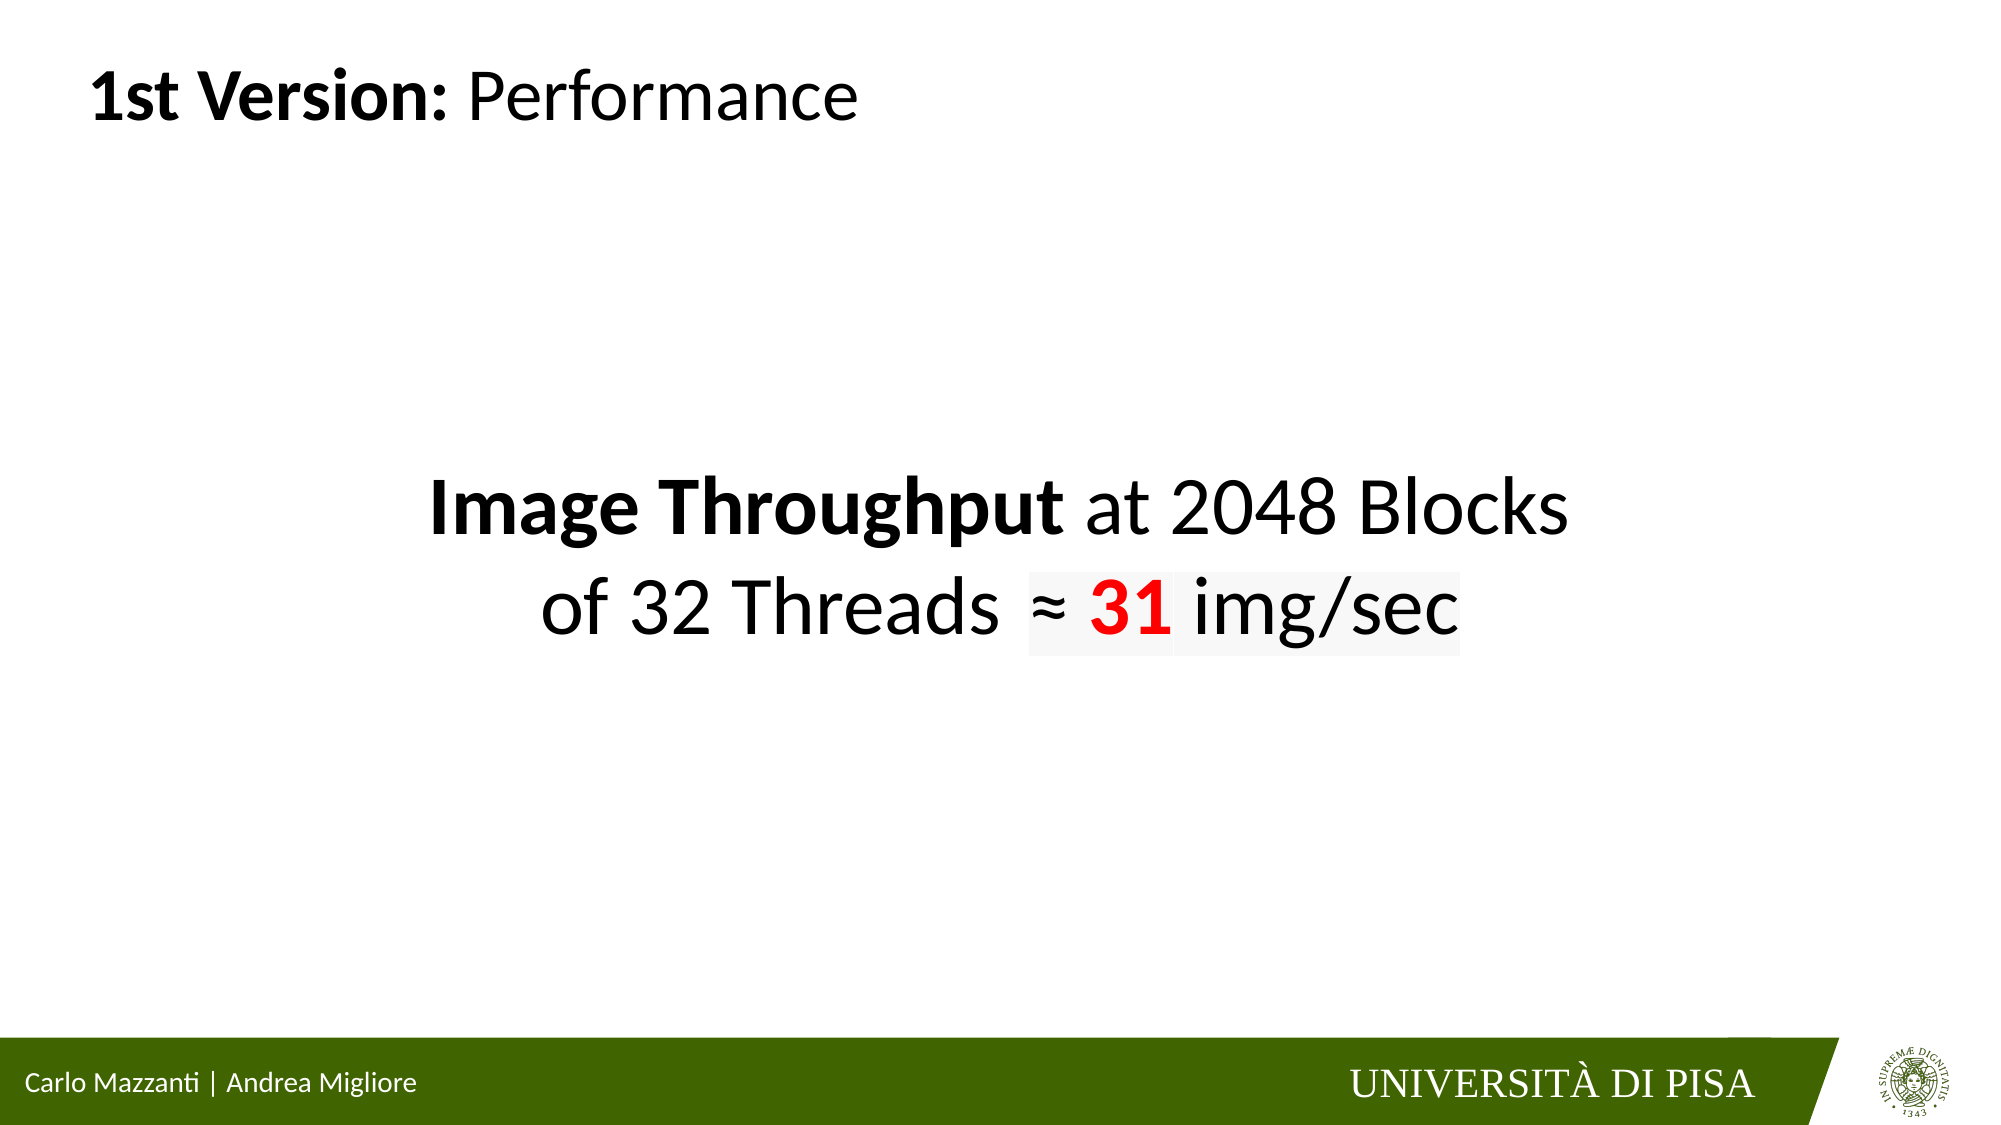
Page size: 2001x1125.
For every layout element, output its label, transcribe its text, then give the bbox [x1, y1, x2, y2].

text_box 1st Version: Performance [72, 37, 876, 143]
text_box Carlo Mazzanti | Andrea Migliore [10, 1056, 1309, 1106]
picture [1879, 1047, 1949, 1117]
text_box Università di Pisa [0, 1037, 1772, 1125]
text_box [1727, 1036, 1841, 1125]
text_box Image Throughput at 2048 Blocks of 32 Threads ≈ 31 img/sec [414, 443, 1586, 659]
